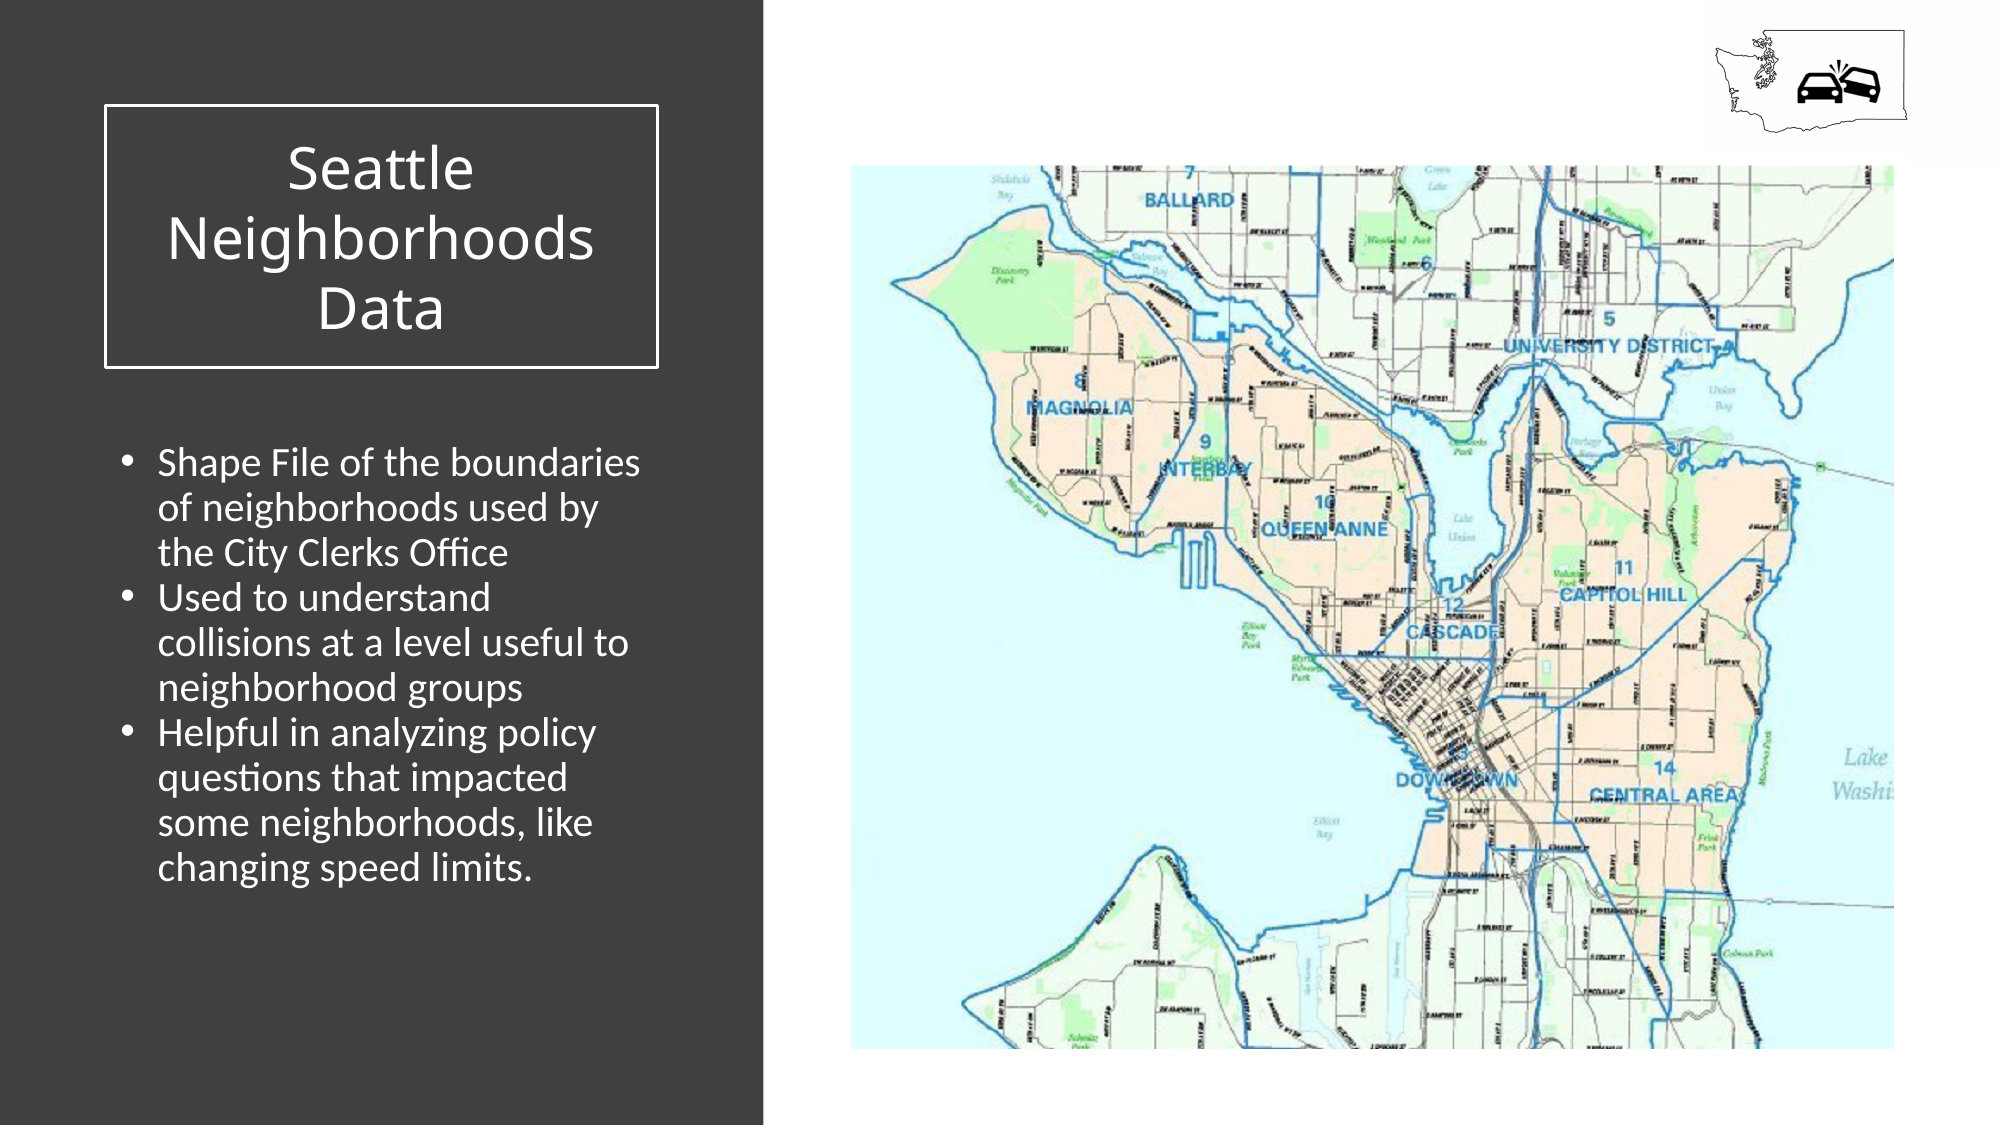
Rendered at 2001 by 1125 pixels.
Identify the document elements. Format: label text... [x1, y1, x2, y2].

text_box [0, 0, 764, 1125]
text_box Seattle Neighborhoods Data [105, 105, 658, 368]
picture [848, 0, 2000, 1056]
text_box Shape File of the boundaries of neighborhoods used by the City Clerks Office Used to understand collisions at a level useful to neighborhood groups Helpful in analyzing policy questions that impacted some neighborhoods, like changing speed limits. [105, 432, 658, 993]
